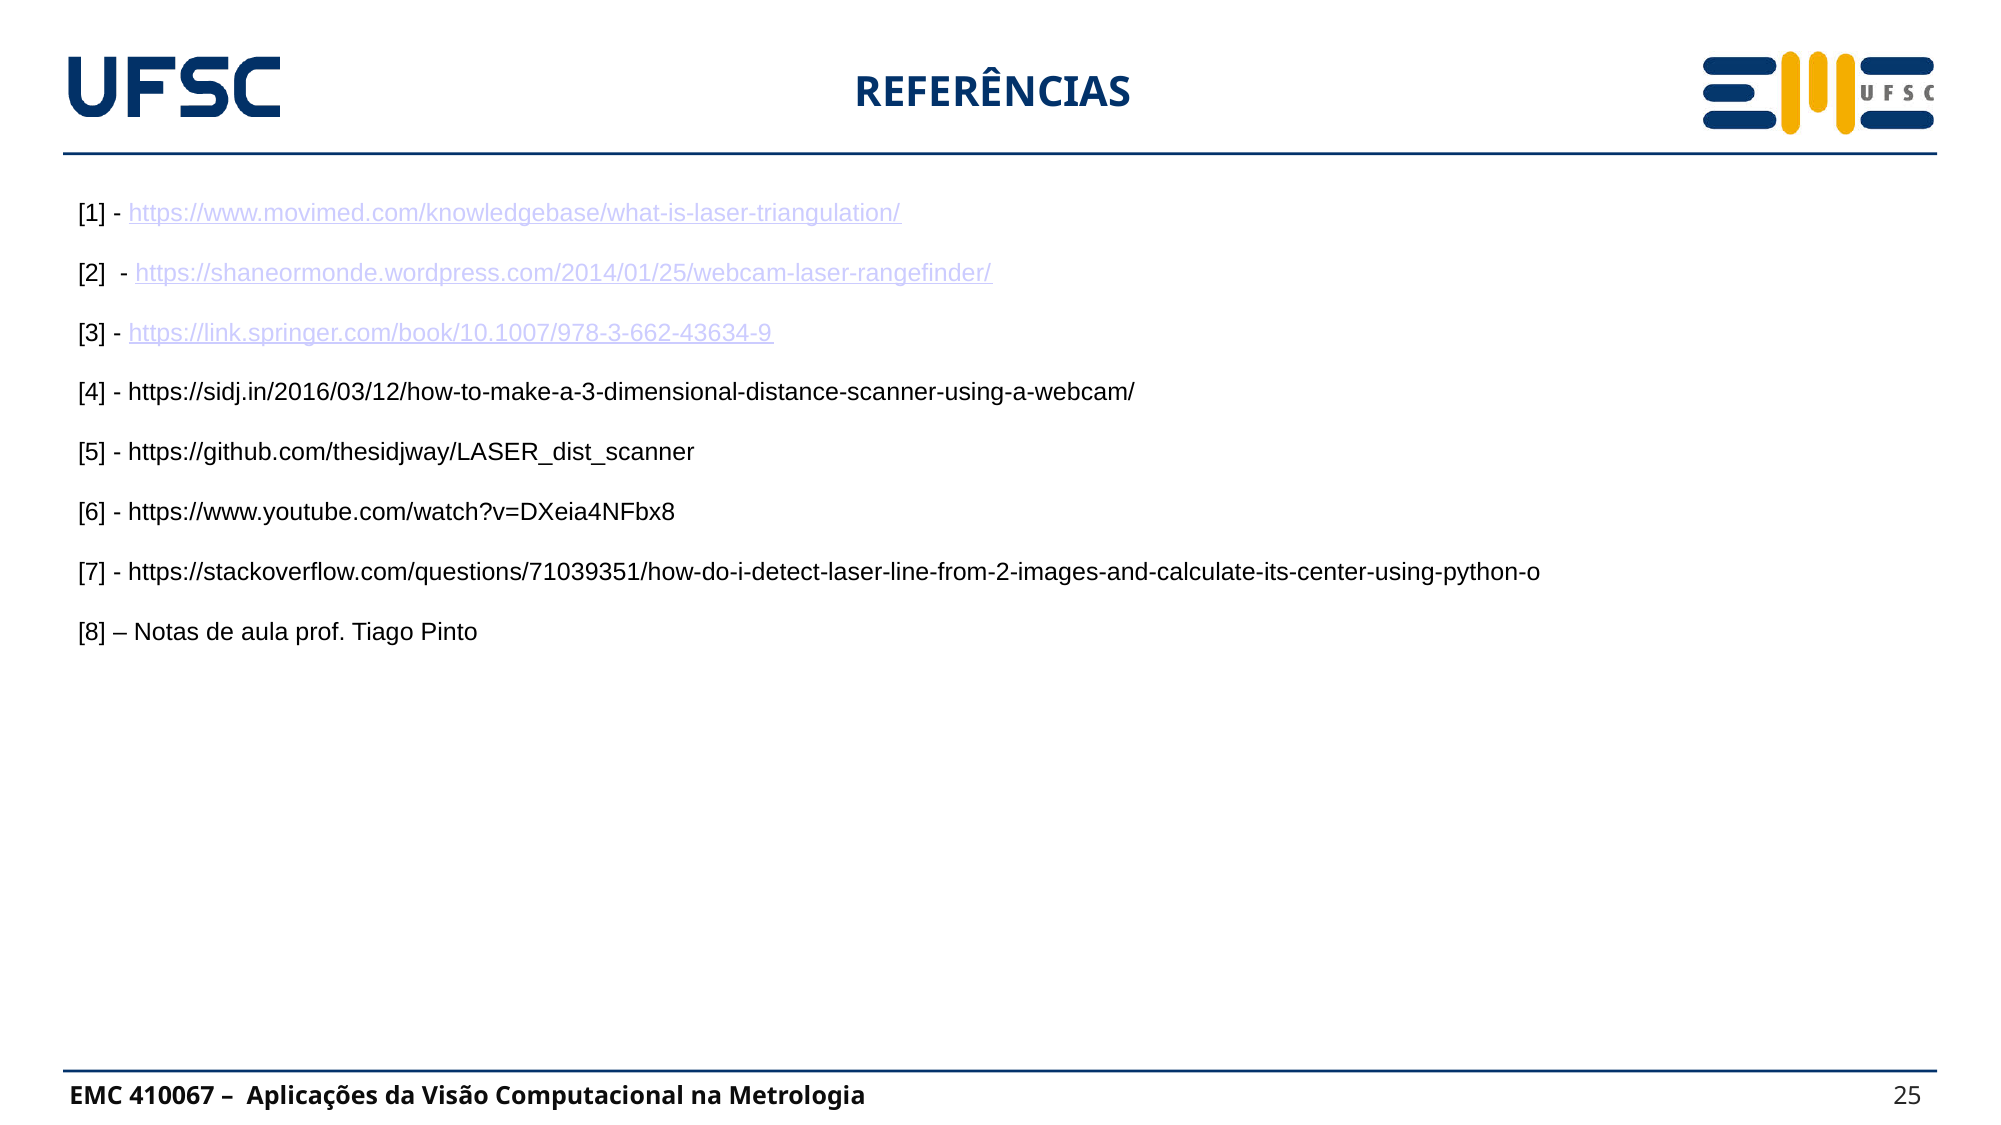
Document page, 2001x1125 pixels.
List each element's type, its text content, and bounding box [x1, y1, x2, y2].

picture [1702, 51, 1934, 135]
text_box [1] - https://www.movimed.com/knowledgebase/what-is-laser-triangulation/ [2] - https://shaneormonde.wordpress.com/2014/01/25/webcam-laser-rangefinder/ [3] - https://link.springer.com/book/10.1007/978-3-662-43634-9 [4] - https://sidj.in/2016/03/12/how-to-make-a-3-dimensional-distance-scanner-using-a-webcam/ [5] - https://github.com/thesidjway/LASER_dist_scanner [6] - https://www.youtube.com/watch?v=DXeia4NFbx8 [7] - https://stackoverflow.com/questions/71039351/how-do-i-detect-laser-line-from-2-images-and-calculate-its-center-using-python-o [8] – Notas de aula prof. Tiago Pinto [63, 151, 1937, 1050]
picture [68, 56, 280, 117]
title REFERÊNCIAS [379, 42, 1607, 138]
